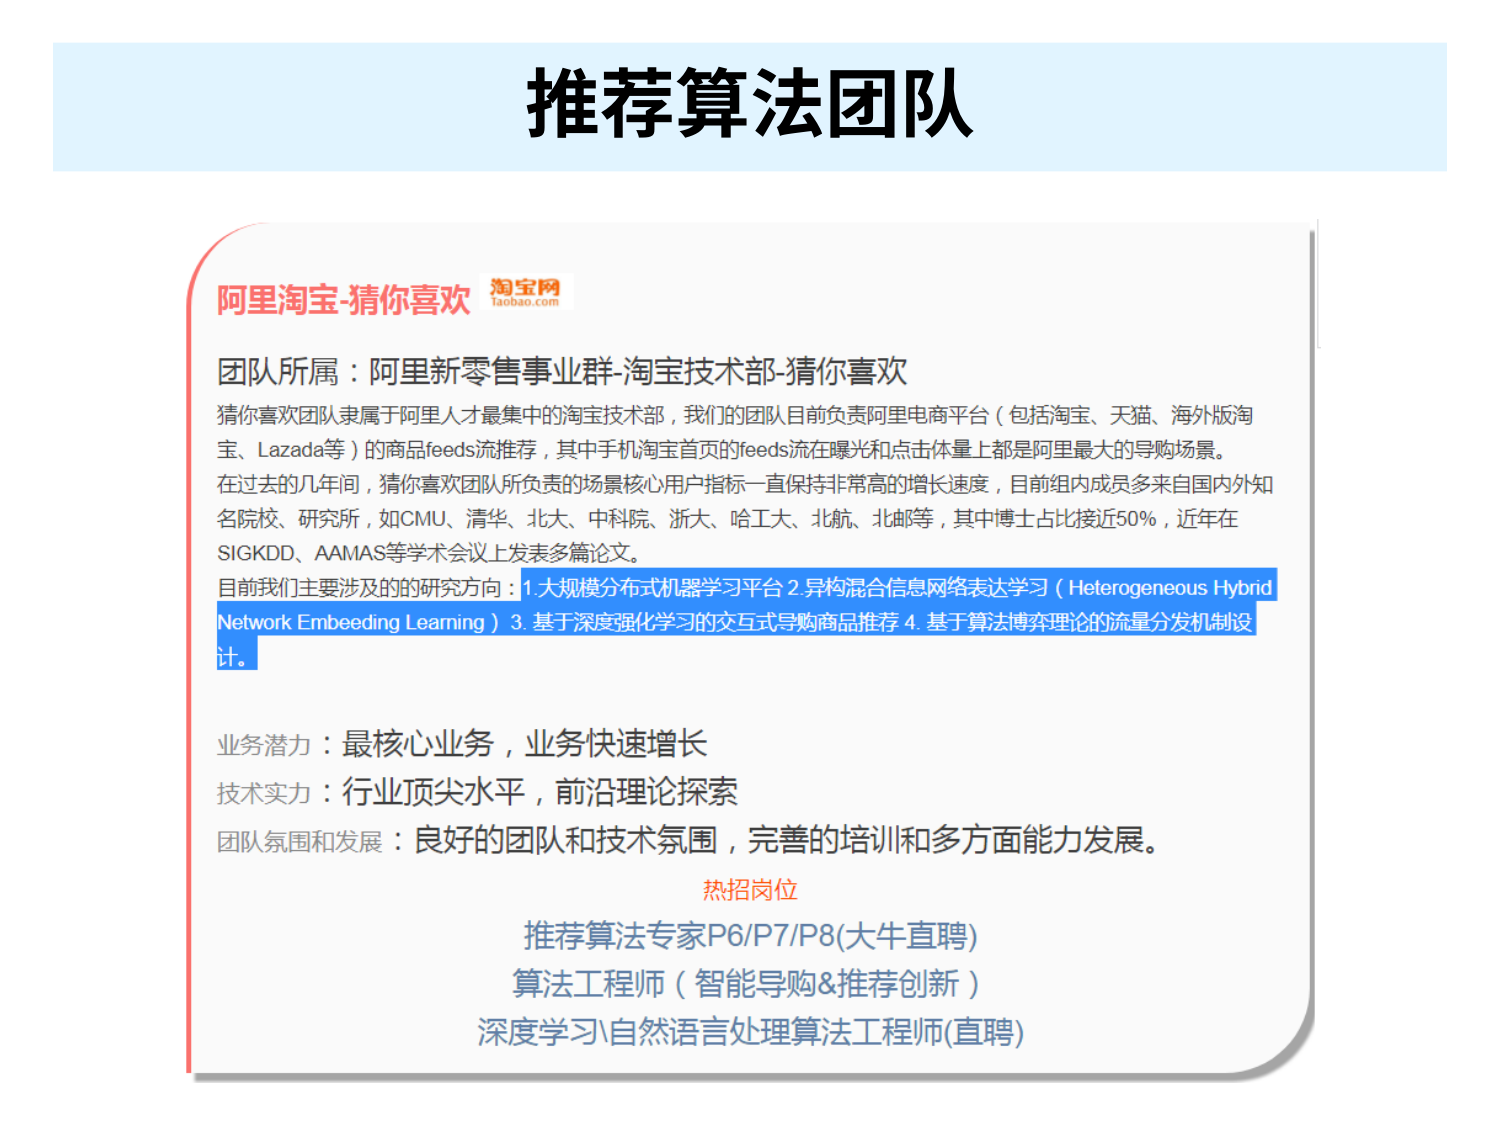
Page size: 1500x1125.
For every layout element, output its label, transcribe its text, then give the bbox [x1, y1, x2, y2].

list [178, 219, 1321, 1083]
title 推荐算法团队 [53, 42, 1447, 172]
